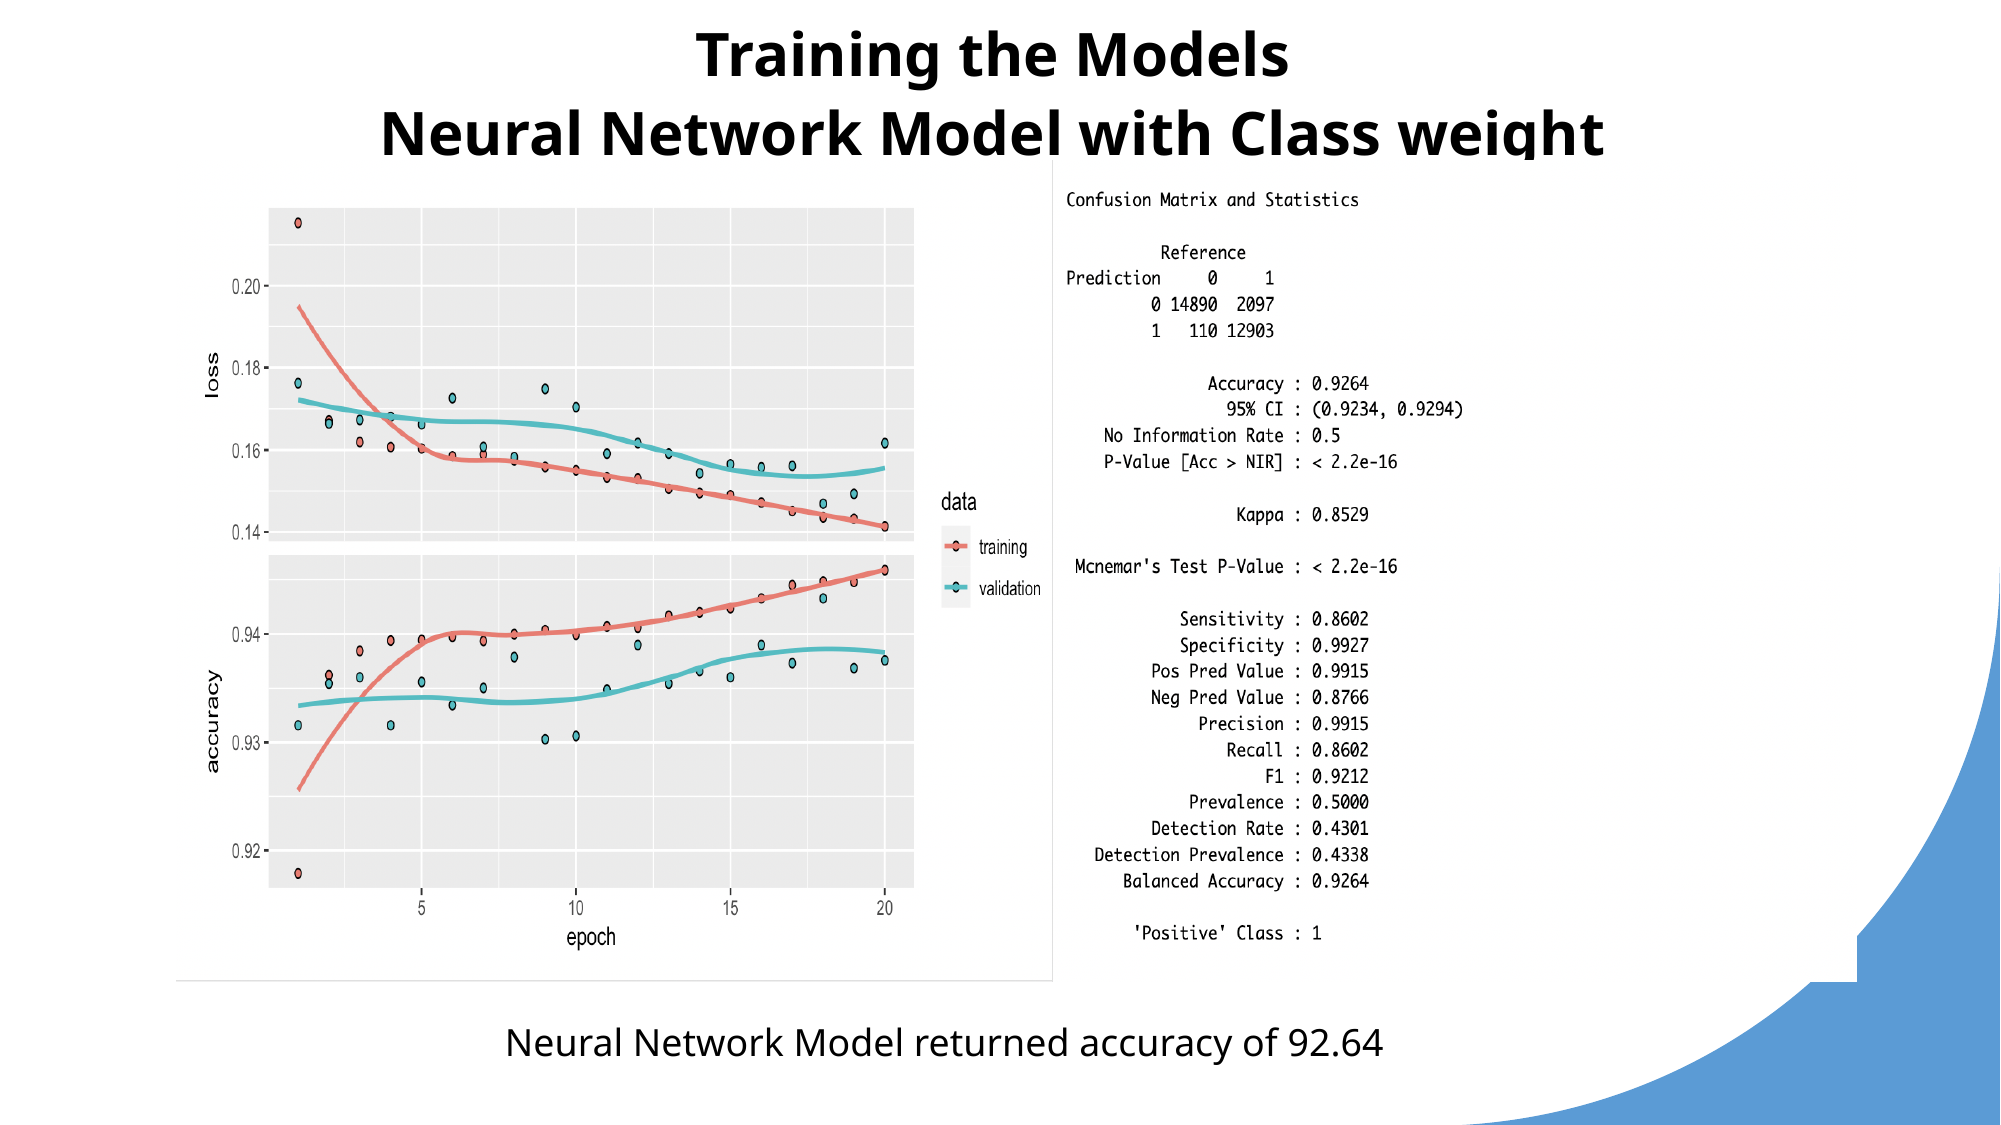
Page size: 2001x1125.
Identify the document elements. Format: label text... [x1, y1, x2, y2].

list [176, 160, 1052, 982]
text_box Neural Network Model returned accuracy of 92.64 [128, 964, 1761, 1072]
picture [1052, 160, 1857, 982]
title Training the Models Neural Network Model with Class weight [176, 0, 1809, 160]
